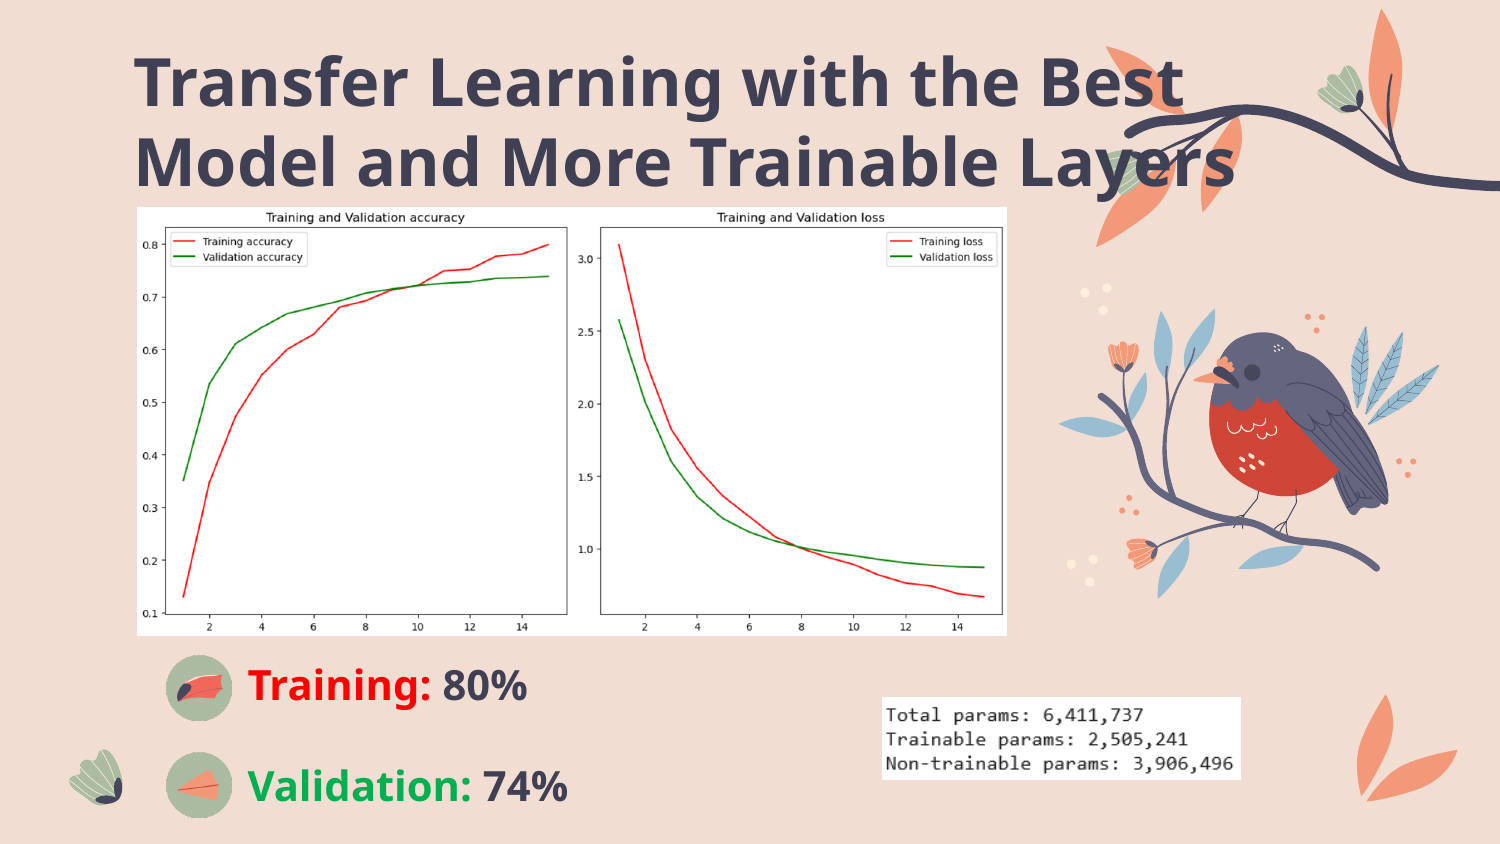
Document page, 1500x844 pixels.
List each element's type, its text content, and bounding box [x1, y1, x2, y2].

text_box Training: 80% [237, 660, 685, 708]
text_box Validation: 74% [236, 761, 685, 809]
picture [166, 655, 233, 722]
picture [165, 751, 232, 818]
picture [137, 206, 1007, 636]
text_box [1058, 282, 1440, 600]
picture [882, 697, 1241, 780]
title Transfer Learning with the Best Model and More Trainable Layers [118, 72, 1382, 167]
